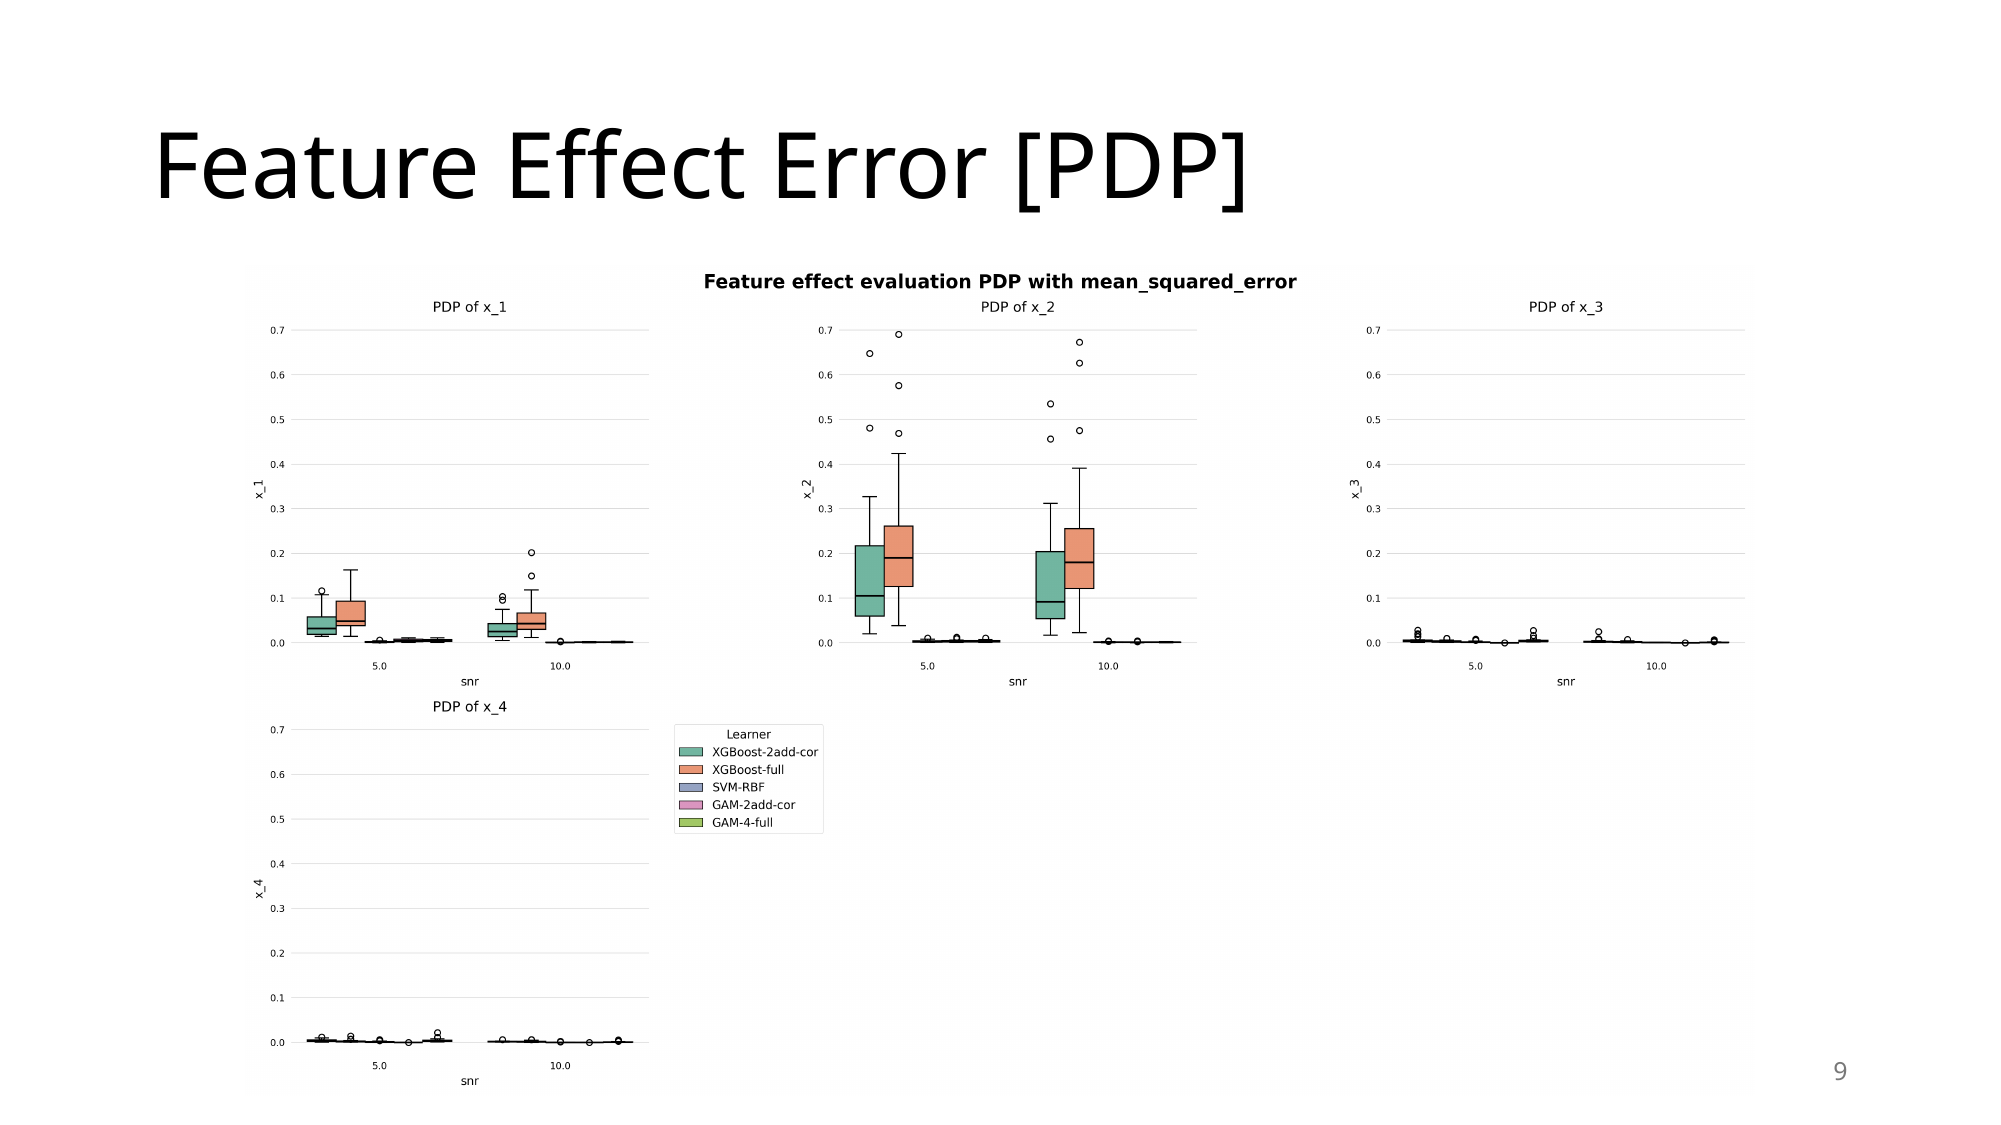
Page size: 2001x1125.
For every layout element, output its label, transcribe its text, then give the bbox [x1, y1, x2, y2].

title Feature Effect Error [PDP] [137, 59, 1863, 278]
picture [244, 264, 1755, 1096]
slide_number 9 [1412, 1042, 1863, 1103]
